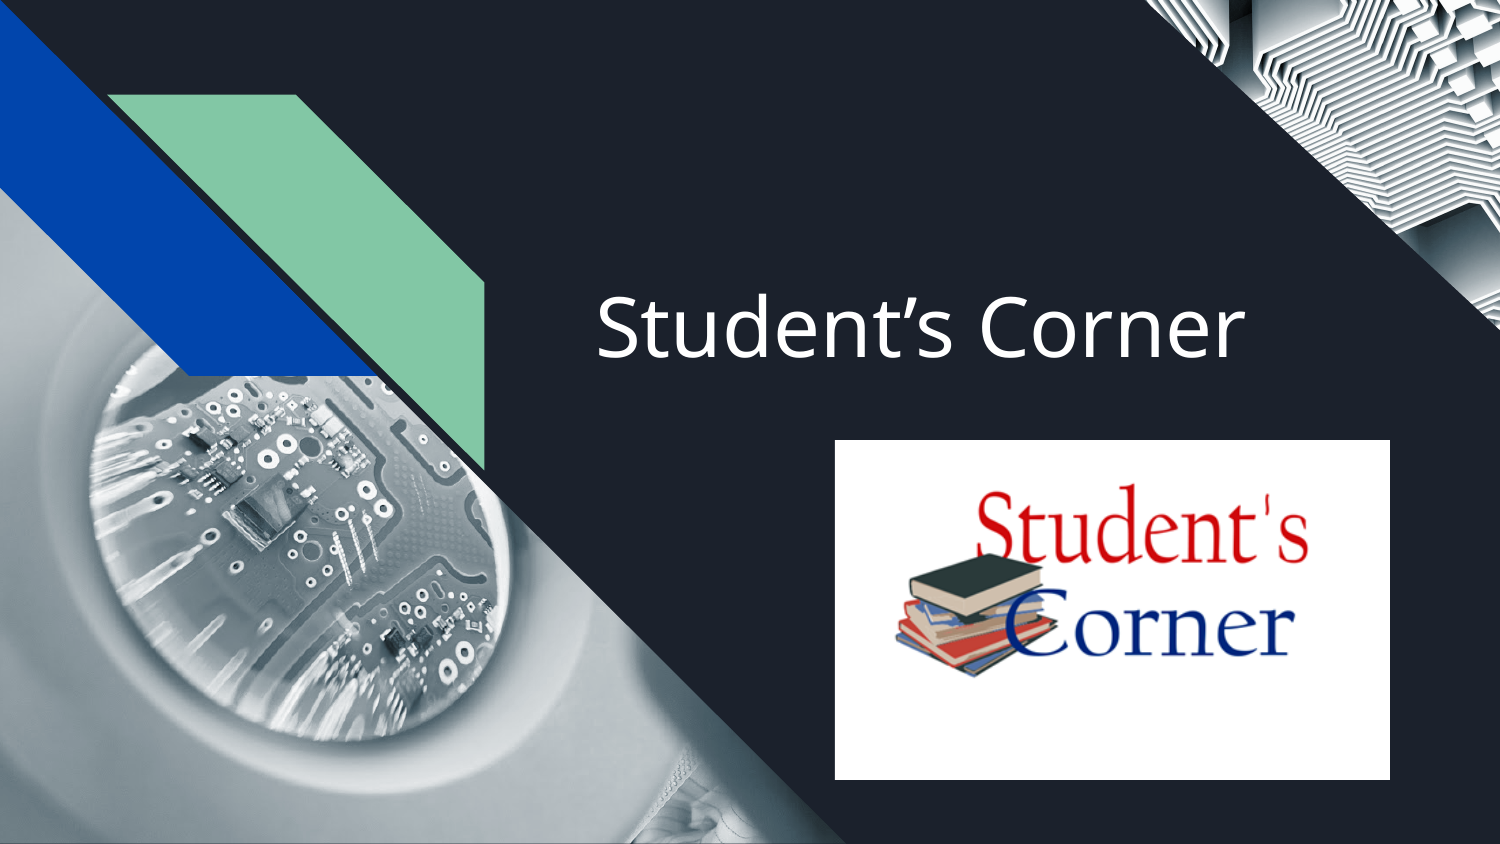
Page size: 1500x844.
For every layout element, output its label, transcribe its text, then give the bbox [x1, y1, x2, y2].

picture [1144, 0, 1500, 331]
picture [0, 189, 847, 844]
title Student’s Corner [580, 258, 1404, 518]
picture [834, 439, 1391, 780]
